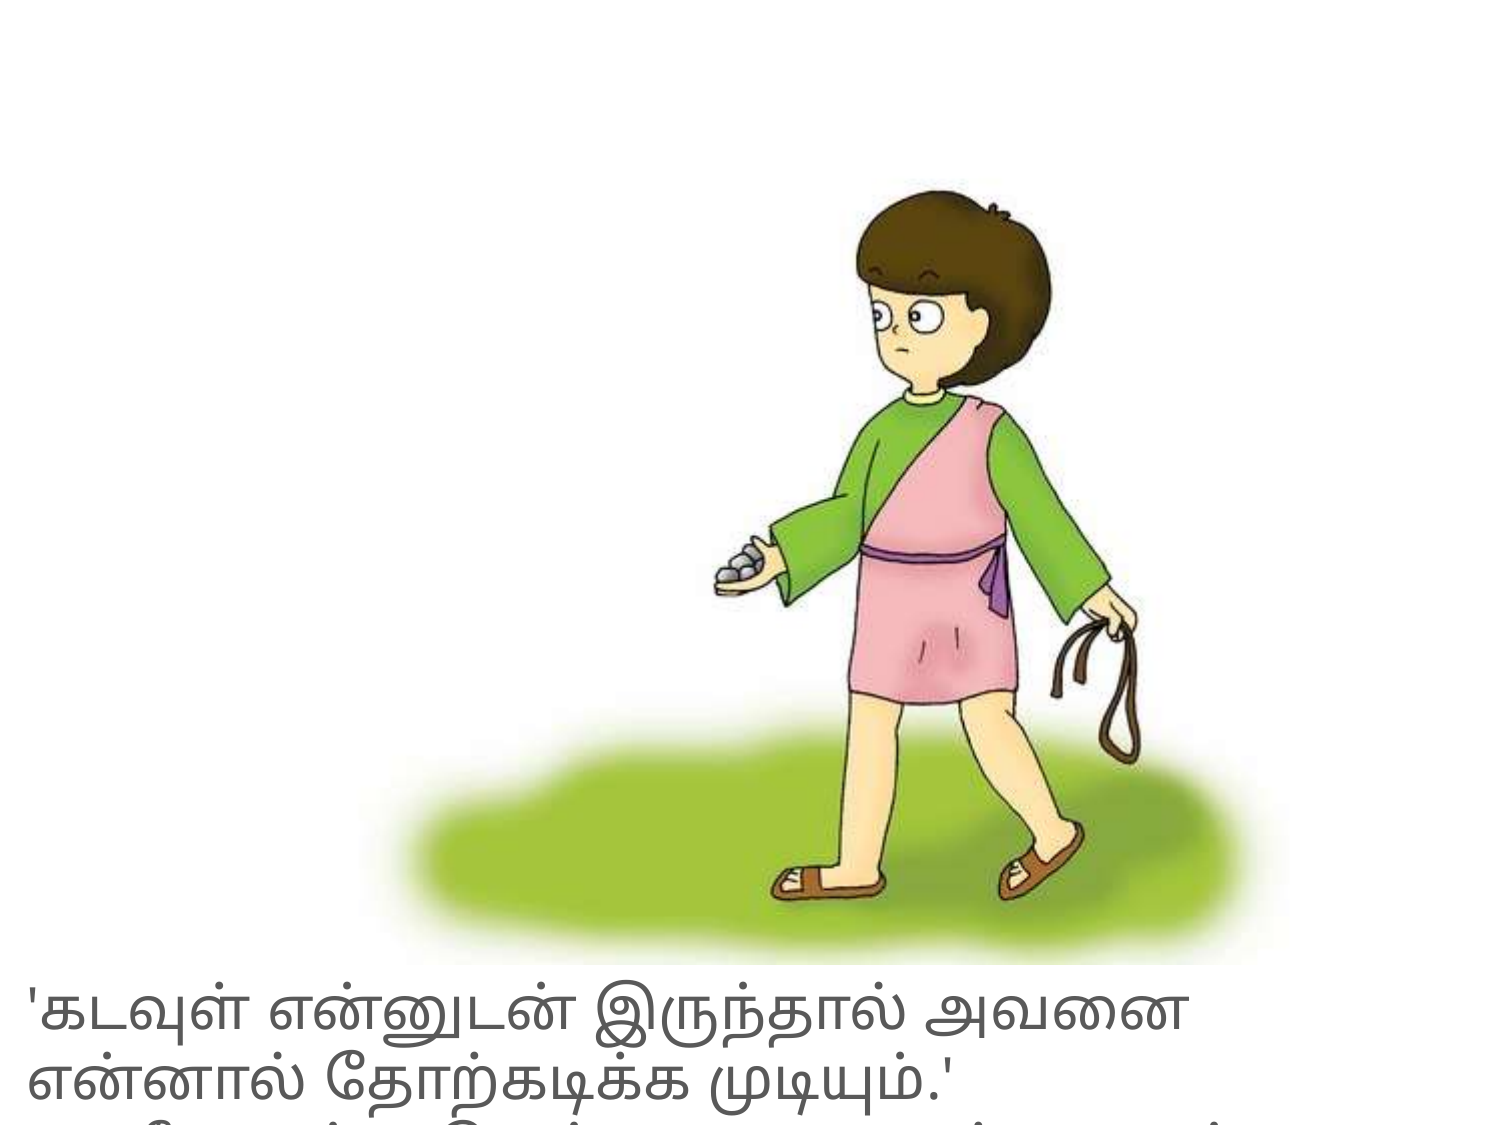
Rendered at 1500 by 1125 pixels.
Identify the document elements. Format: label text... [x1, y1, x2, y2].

text_box 'கடவுள் என்னுடன் இருந்தால் அவனை என்னால் தோற்கடிக்க முடியும்.' தாவீது ஐந்து மென்மையான கற்களுடன் கோலியாத்தை அணுகினார். [11, 964, 1498, 1125]
picture [103, 18, 1407, 965]
